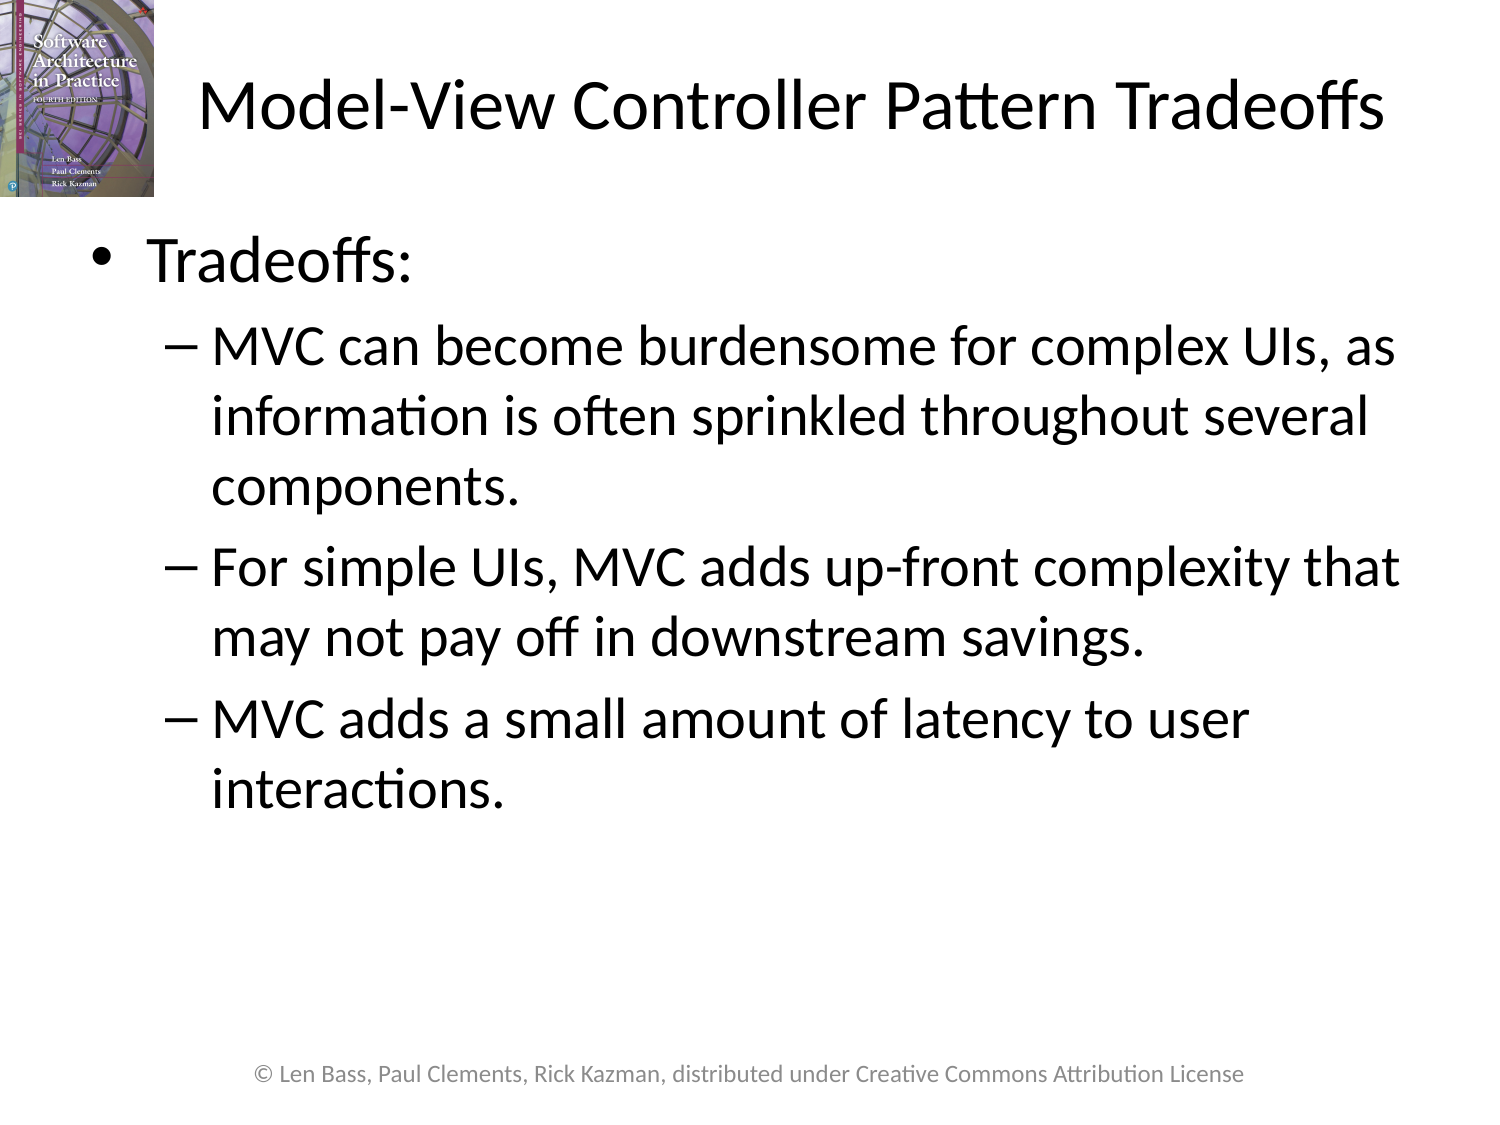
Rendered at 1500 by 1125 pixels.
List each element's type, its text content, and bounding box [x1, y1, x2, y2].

picture [0, 0, 154, 197]
footer © Len Bass, Paul Clements, Rick Kazman, distributed under Creative Commons Attribution License [230, 1042, 1270, 1103]
list Tradeoffs: MVC can become burdensome for complex UIs, as information is often sprinkled throughout several components. For simple UIs, MVC adds up-front complexity that may not pay off in downstream savings. MVC adds a small amount of latency to user interactions. [75, 208, 1425, 1005]
title Model-View Controller Pattern Tradeoffs [159, 45, 1425, 173]
